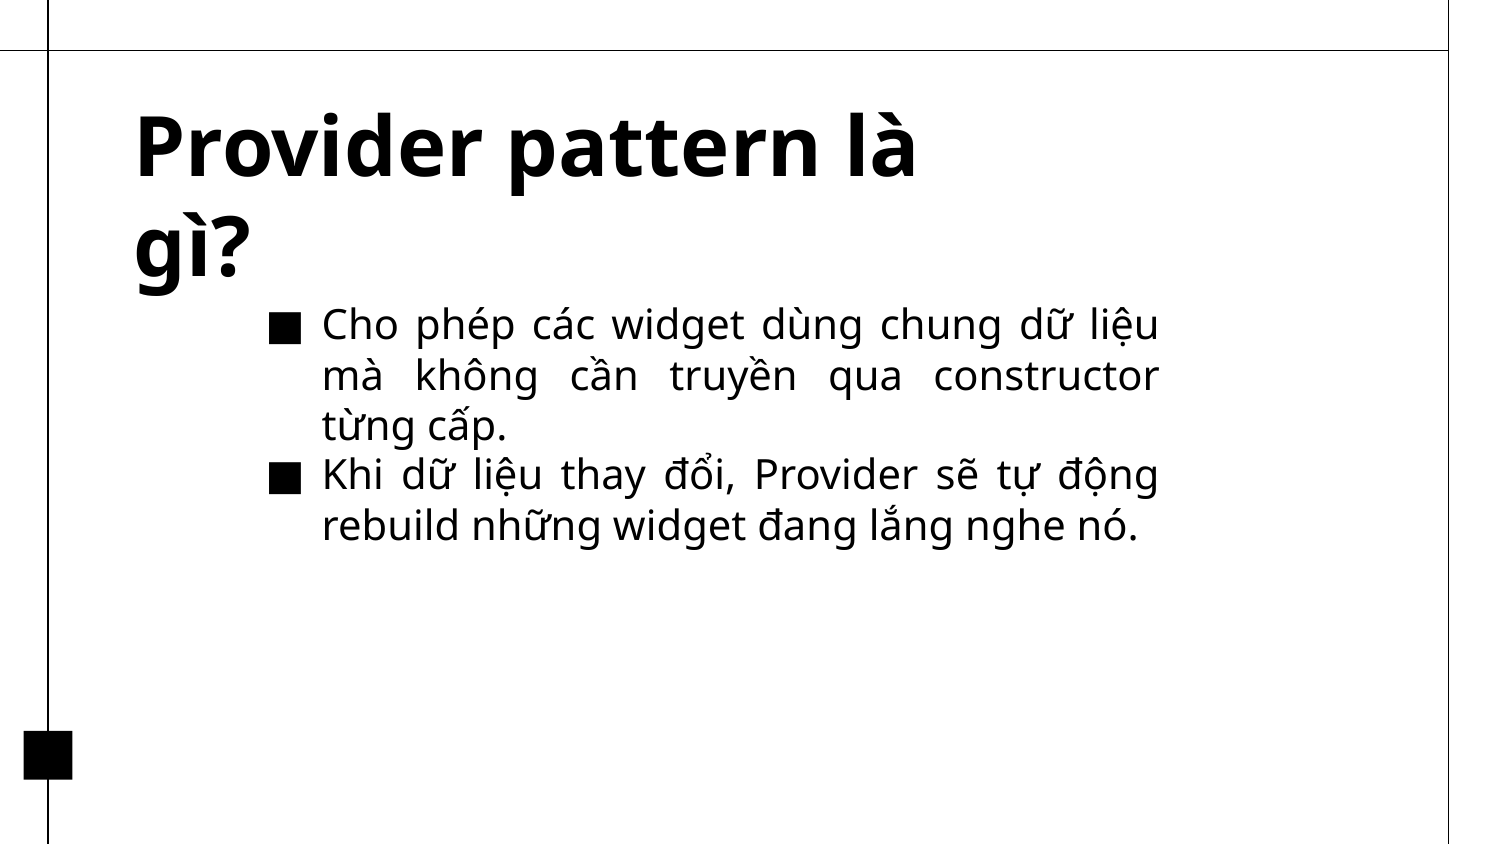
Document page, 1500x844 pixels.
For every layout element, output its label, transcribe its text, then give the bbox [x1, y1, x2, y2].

list Cho phép các widget dùng chung dữ liệu mà không cần truyền qua constructor từng cấp. Khi dữ liệu thay đổi, Provider sẽ tự động rebuild những widget đang lắng nghe nó. [250, 283, 1176, 561]
title Provider pattern là gì? [118, 78, 1044, 173]
